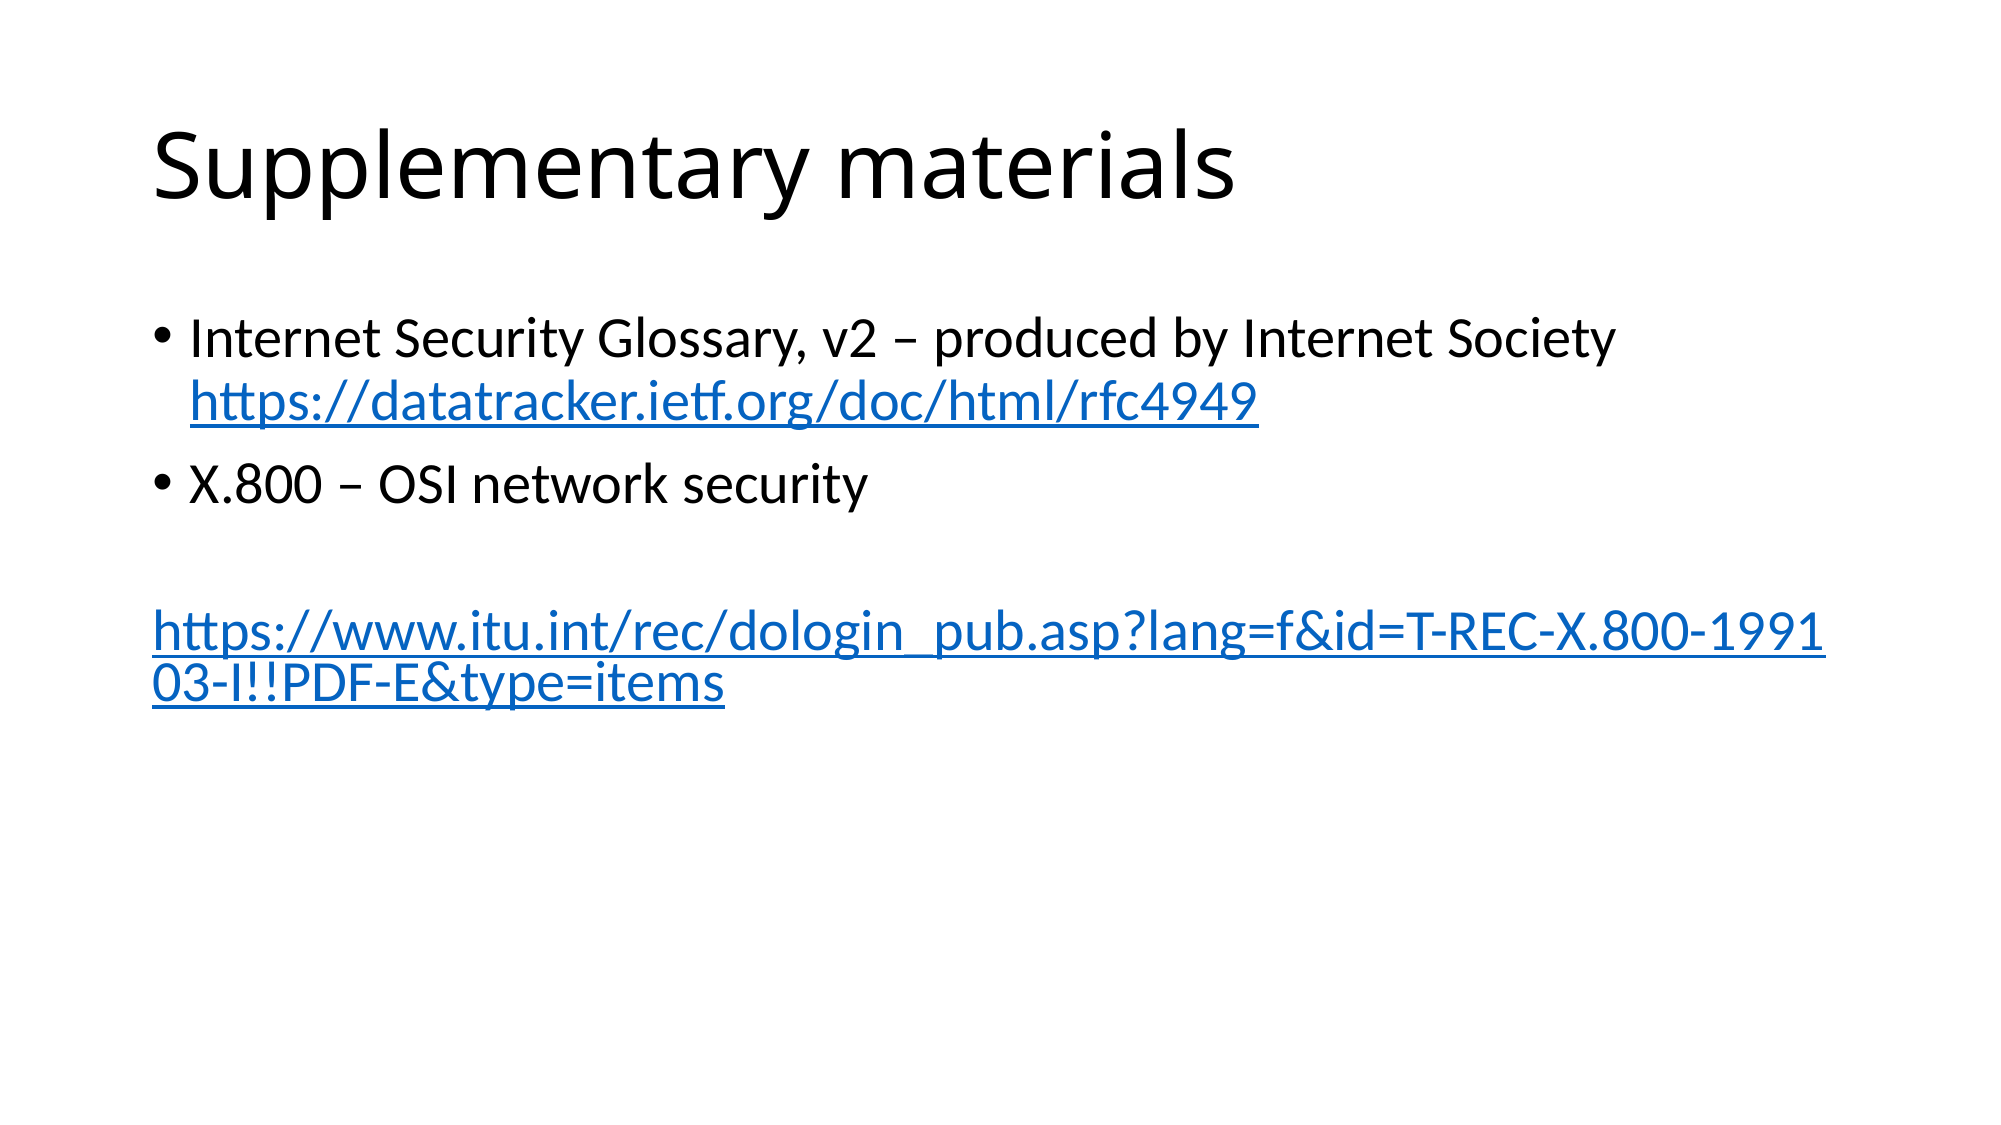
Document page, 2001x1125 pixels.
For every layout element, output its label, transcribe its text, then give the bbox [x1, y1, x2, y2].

list Internet Security Glossary, v2 – produced by Internet Society https://datatracker.ietf.org/doc/html/rfc4949 X.800 – OSI network security https://www.itu.int/rec/dologin_pub.asp?lang=f&id=T-REC-X.800-199103-I!!PDF-E&type=items [137, 299, 1863, 1014]
title Supplementary materials [137, 59, 1863, 278]
